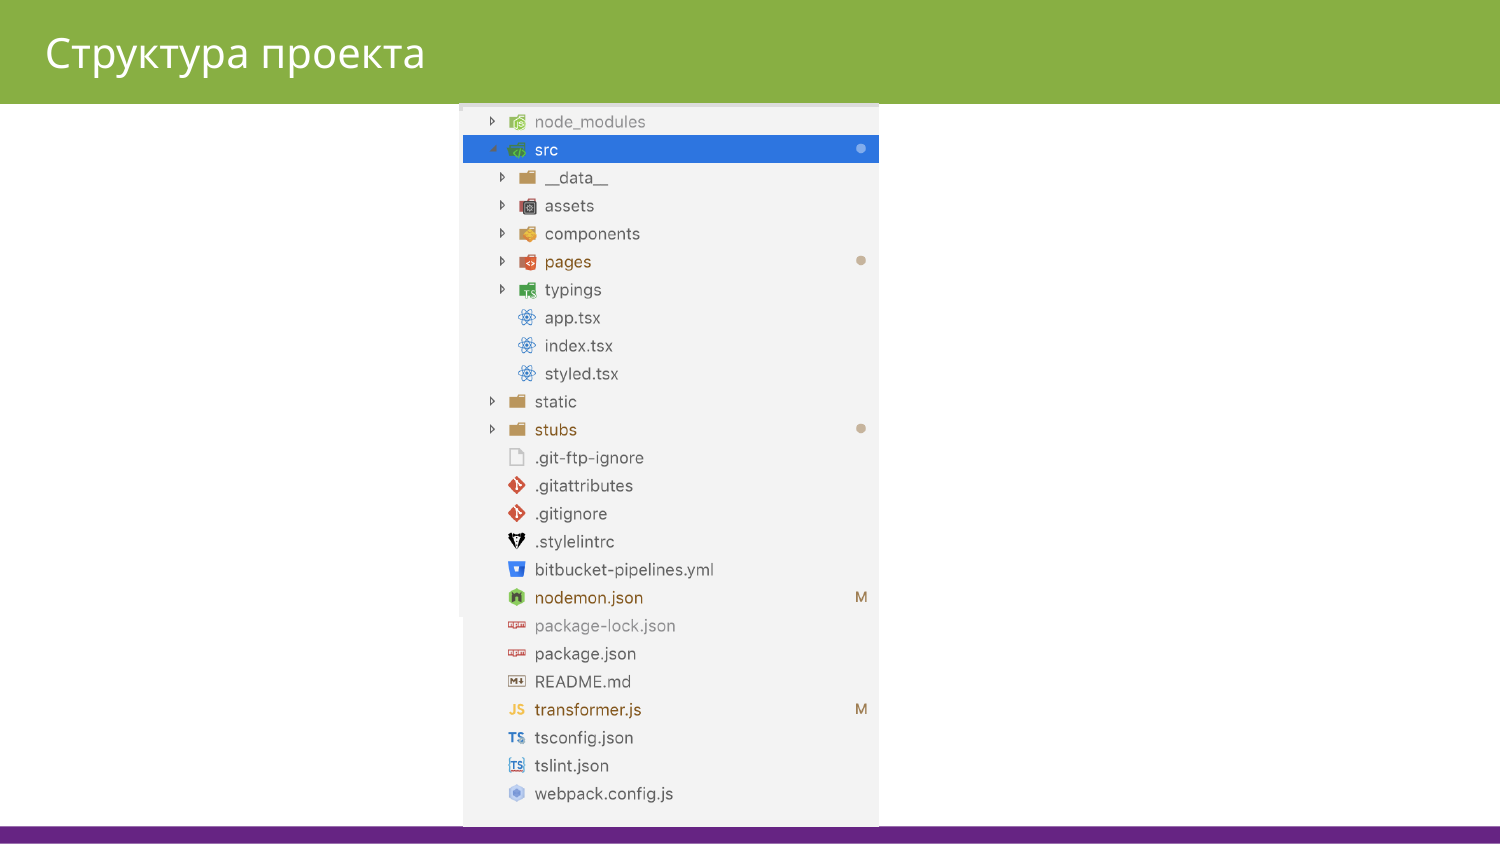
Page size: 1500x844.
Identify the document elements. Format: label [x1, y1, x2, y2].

text_box [0, 0, 1500, 104]
text_box [0, 826, 1500, 844]
picture [458, 103, 879, 827]
